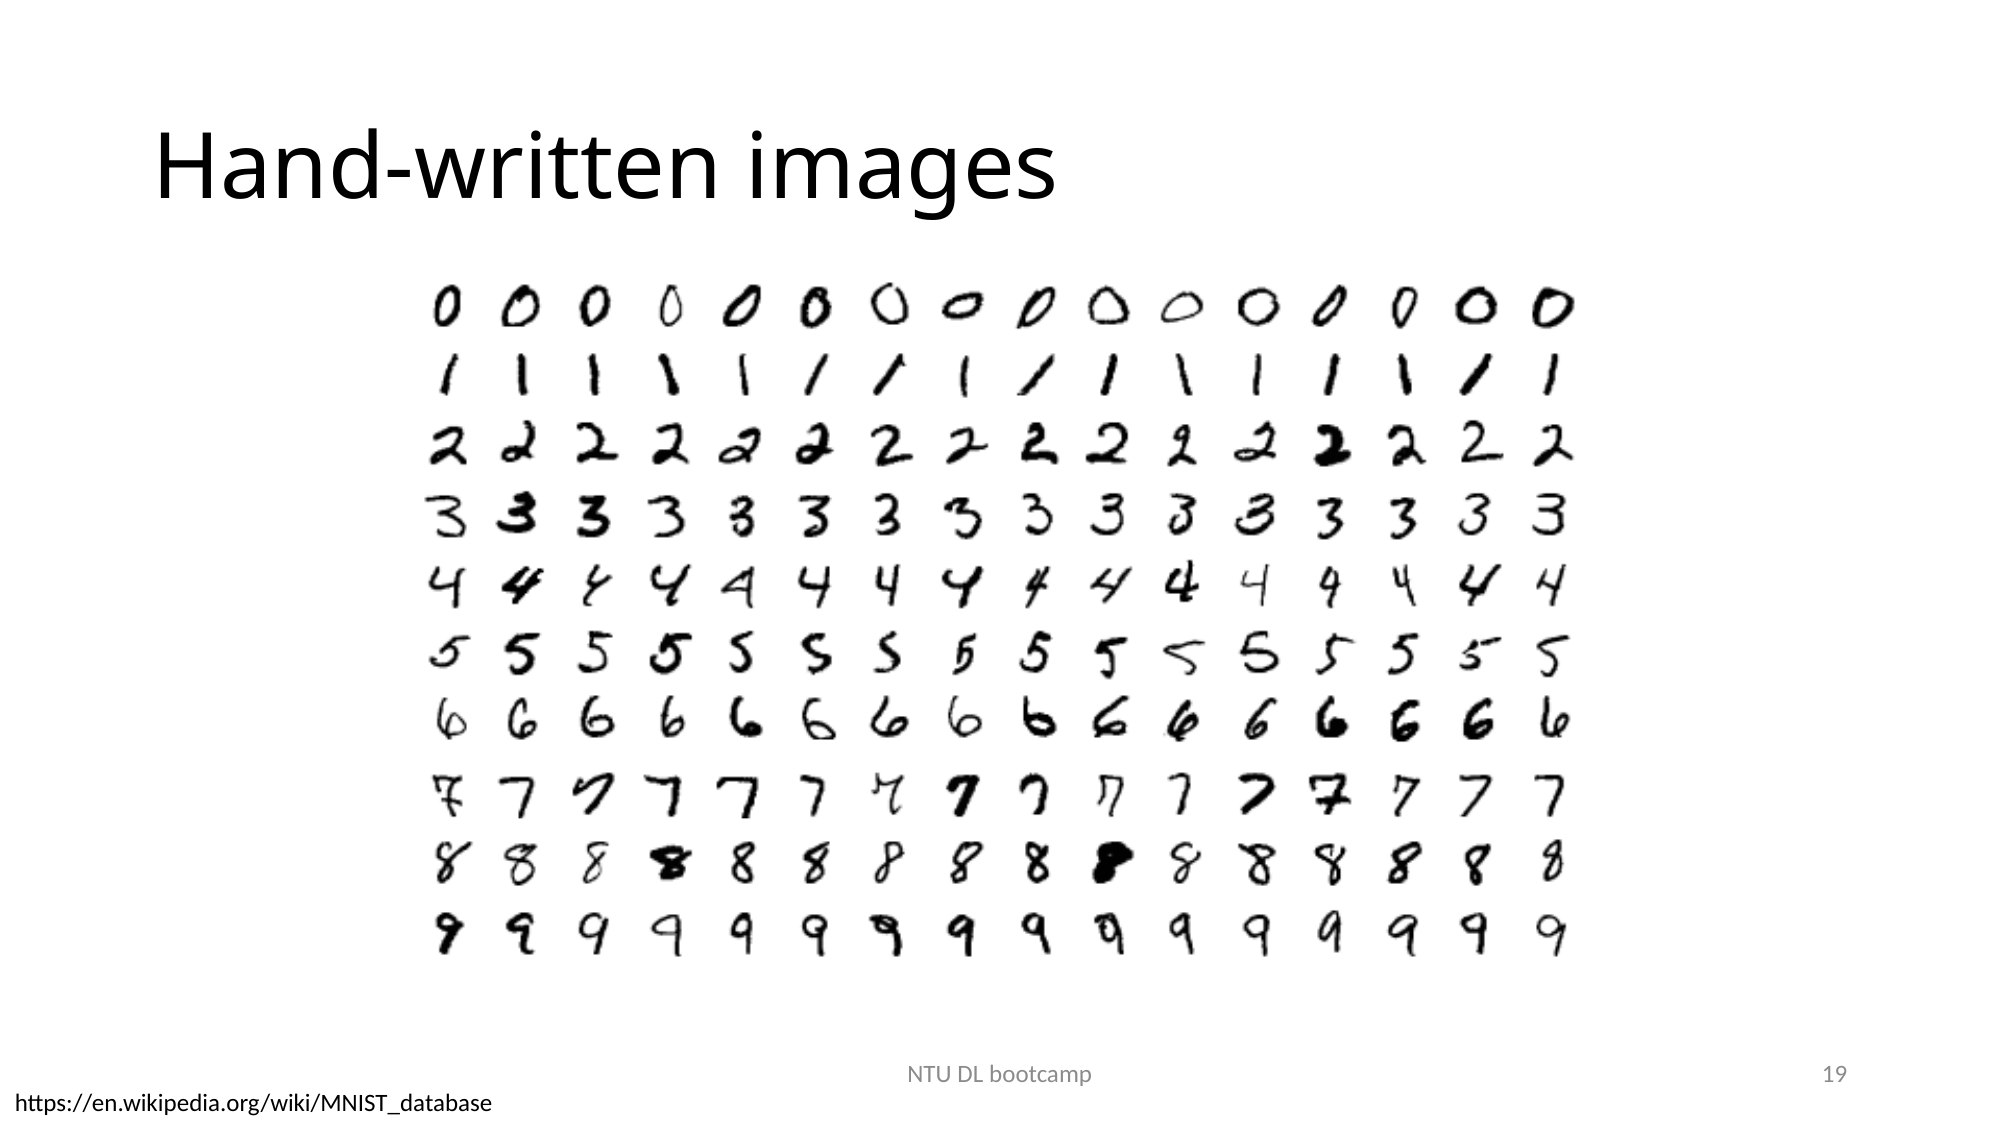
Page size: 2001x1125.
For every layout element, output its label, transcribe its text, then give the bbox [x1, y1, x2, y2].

title Hand-written images [137, 59, 1863, 278]
footer NTU DL bootcamp [662, 1042, 1338, 1103]
picture [419, 277, 1581, 959]
text_box https://en.wikipedia.org/wiki/MNIST_database [0, 1079, 1001, 1125]
slide_number 19 [1412, 1042, 1863, 1103]
